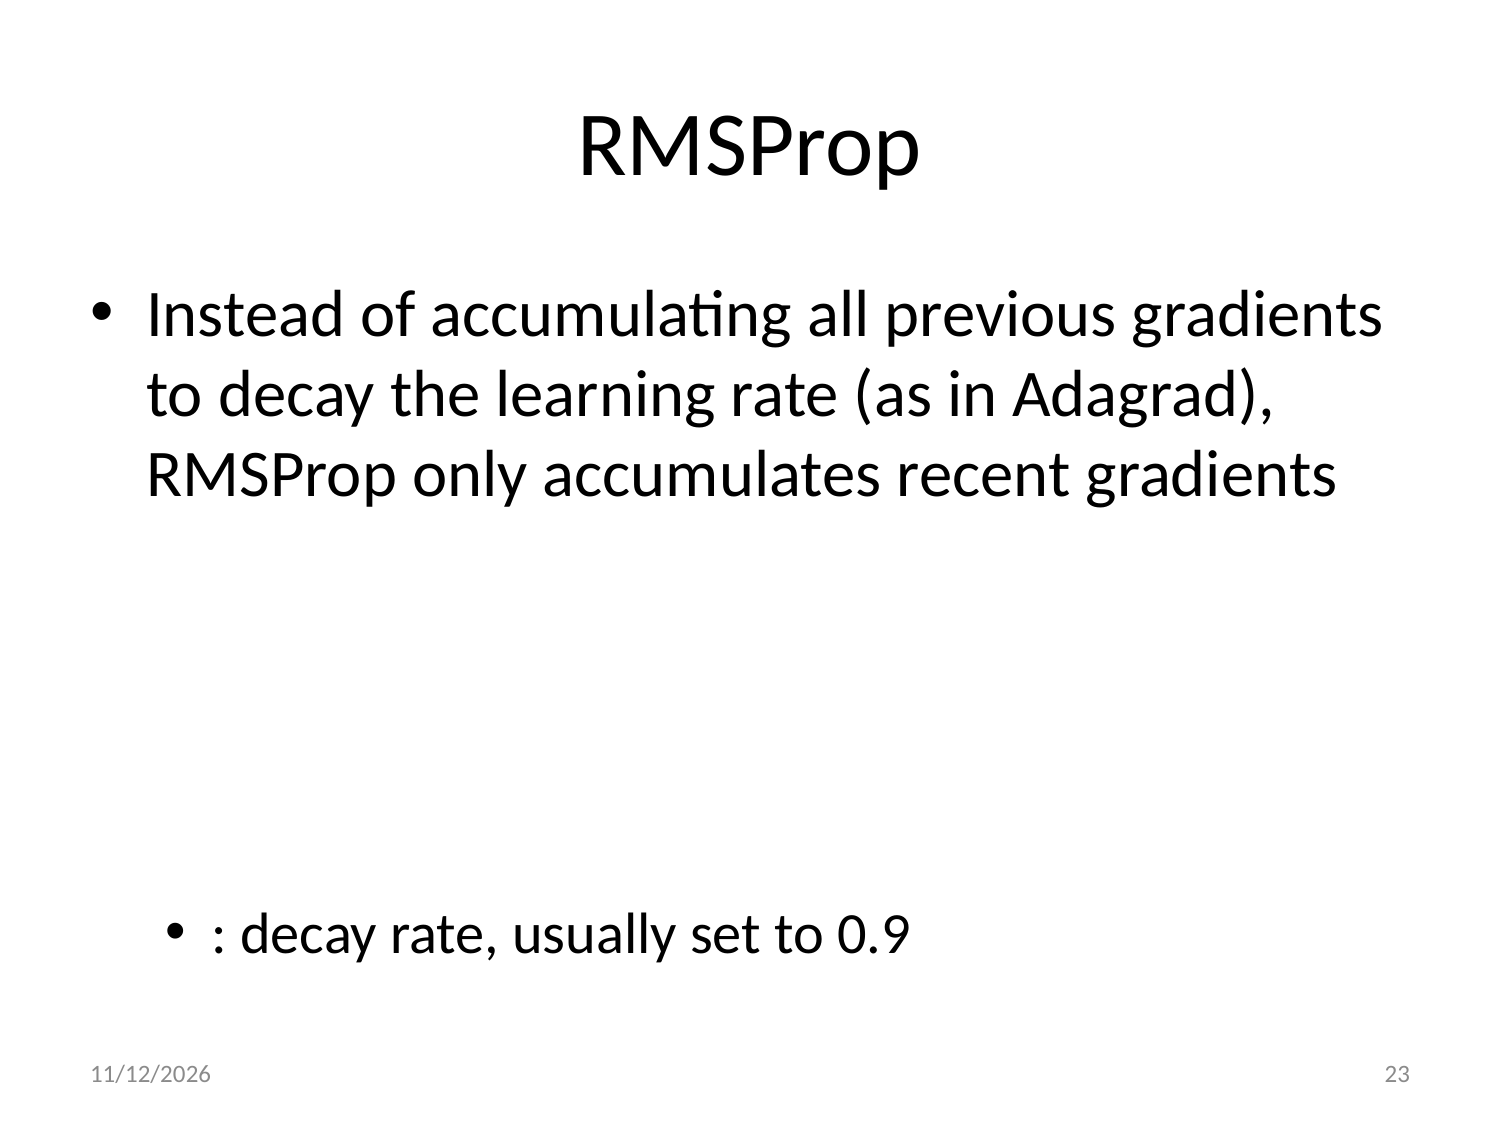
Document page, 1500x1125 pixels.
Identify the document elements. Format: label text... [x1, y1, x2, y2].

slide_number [75, 1042, 425, 1103]
title RMSProp [75, 45, 1425, 233]
slide_number 23 [1074, 1042, 1425, 1103]
